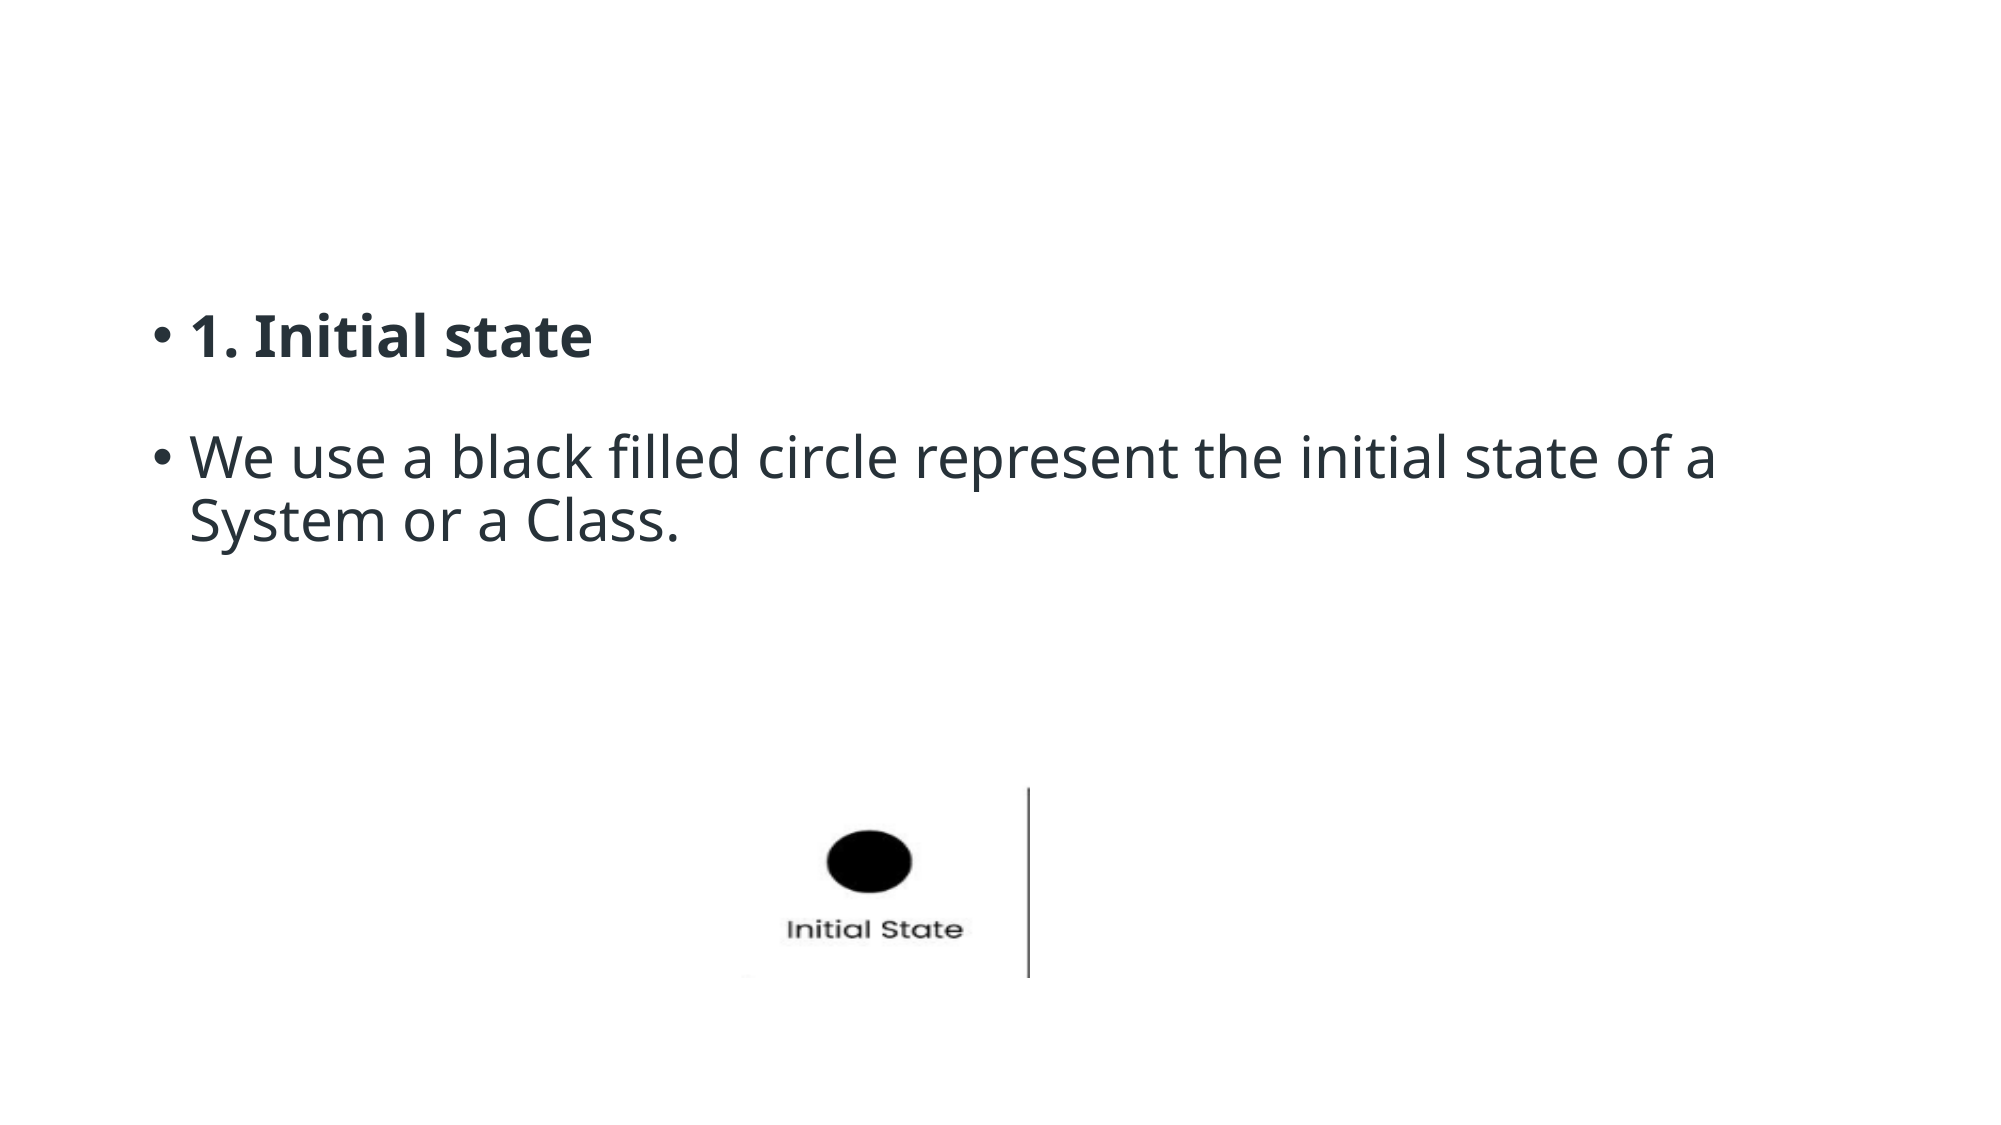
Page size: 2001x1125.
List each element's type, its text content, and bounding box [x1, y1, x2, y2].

list 1. Initial state We use a black filled circle represent the initial state of a System or a Class. [137, 299, 1863, 1014]
picture [491, 725, 1030, 978]
